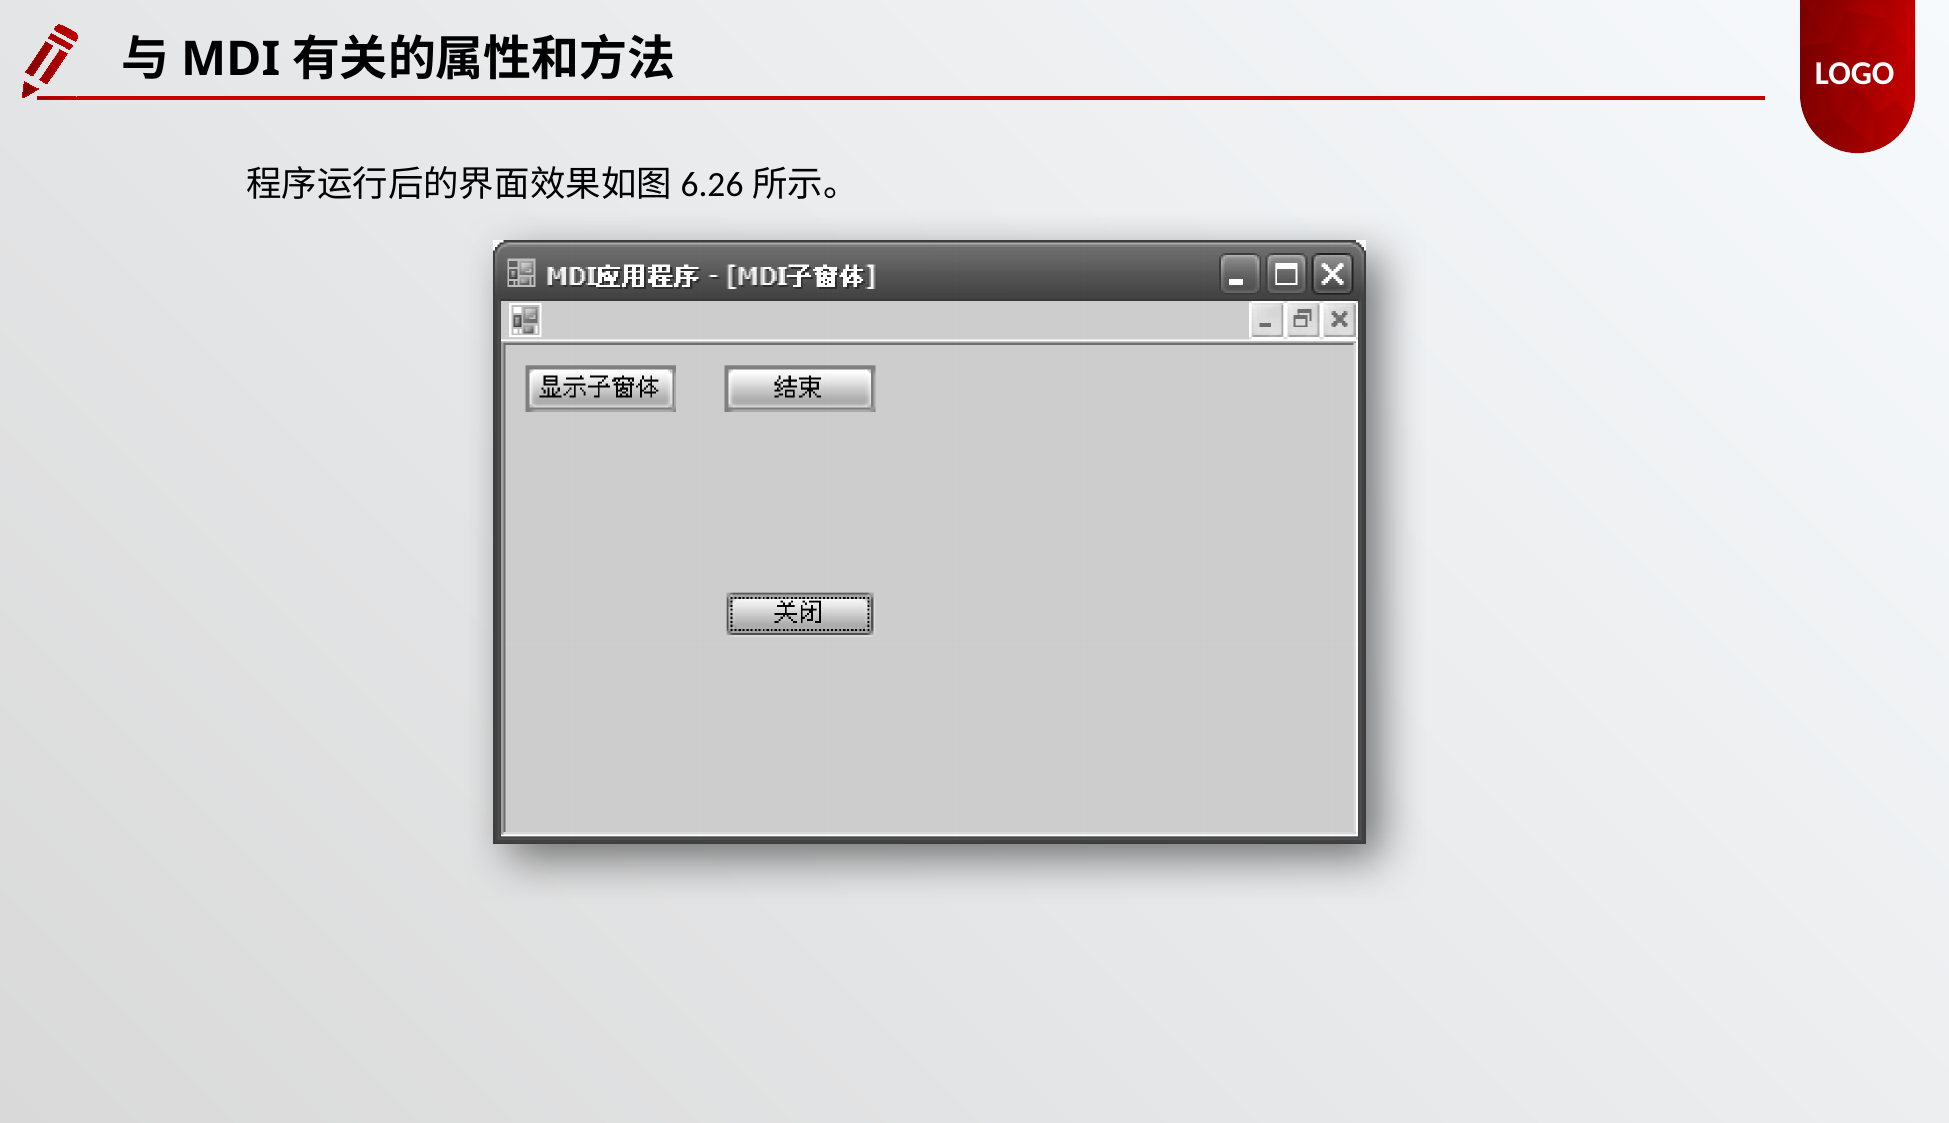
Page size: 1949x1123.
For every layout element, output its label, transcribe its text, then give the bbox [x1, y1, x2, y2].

picture [493, 240, 1366, 844]
picture [48, 33, 73, 49]
picture [40, 50, 67, 83]
text_box 与MDI有关的属性和方法 [101, 17, 736, 95]
picture [54, 24, 78, 41]
picture [1800, 0, 1916, 154]
picture [26, 42, 52, 75]
text_box 程序运行后的界面效果如图6.26所示。 [231, 153, 874, 211]
picture [22, 82, 37, 97]
